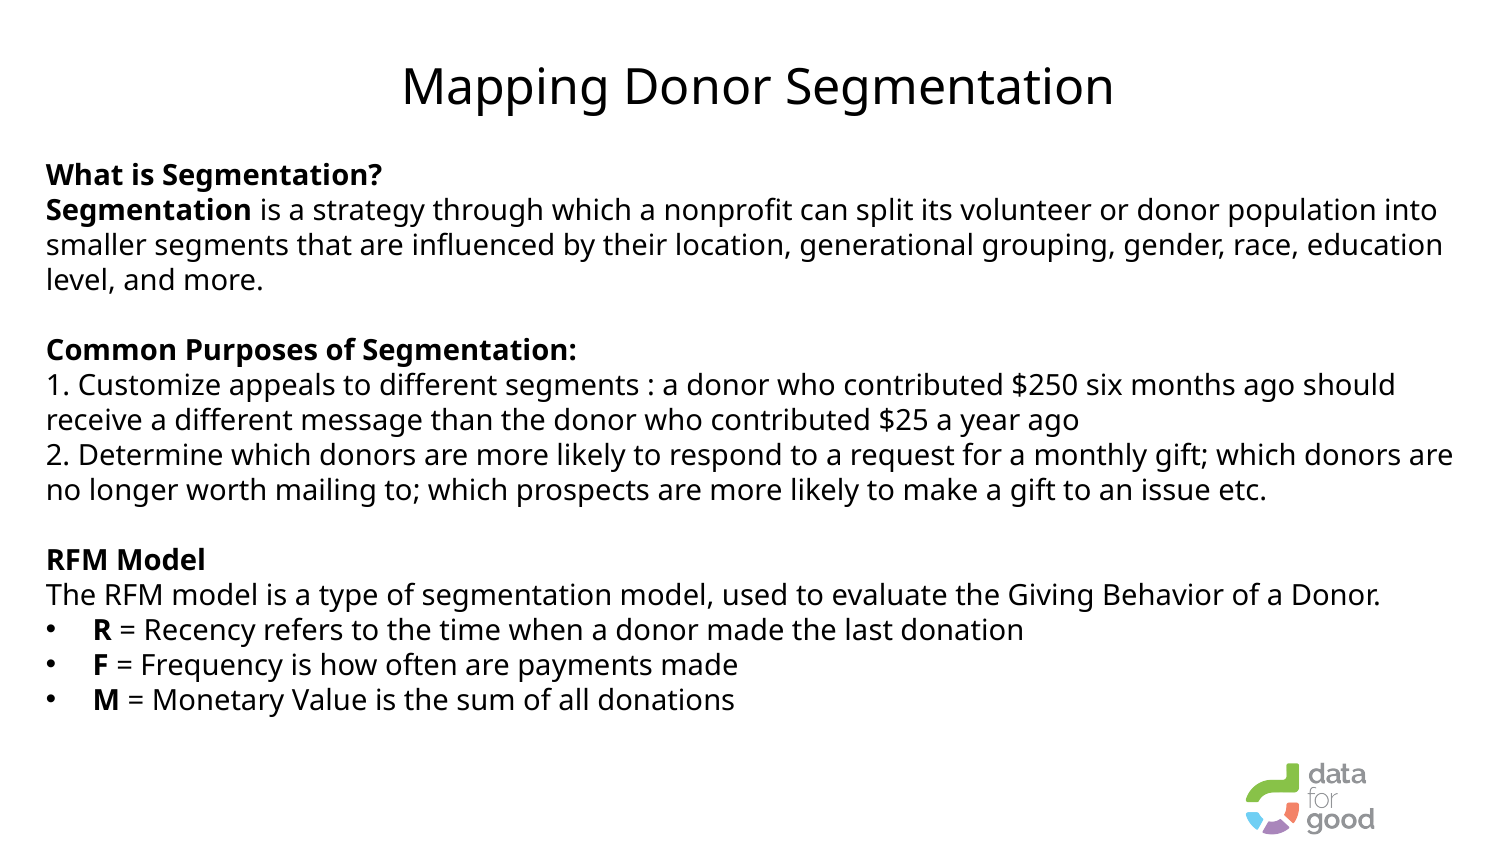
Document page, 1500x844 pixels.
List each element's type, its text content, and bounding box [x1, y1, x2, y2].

picture [1230, 724, 1390, 844]
text_box What is Segmentation? Segmentation is a strategy through which a nonprofit can split its volunteer or donor population into smaller segments that are influenced by their location, generational grouping, gender, race, education level, and more. Common Purposes of Segmentation: 1. Customize appeals to different segments : a donor who contributed $250 six months ago should receive a different message than the donor who contributed $25 a year ago 2. Determine which donors are more likely to respond to a request for a monthly gift; which donors are no longer worth mailing to; which prospects are more likely to make a gift to an issue etc. RFM Model The RFM model is a type of segmentation model, used to evaluate the Giving Behavior of a Donor. R = Recency refers to the time when a donor made the last donation F = Frequency is how often are payments made M = Monetary Value is the sum of all donations [31, 149, 1486, 724]
title Mapping Donor Segmentation [59, 39, 1458, 134]
